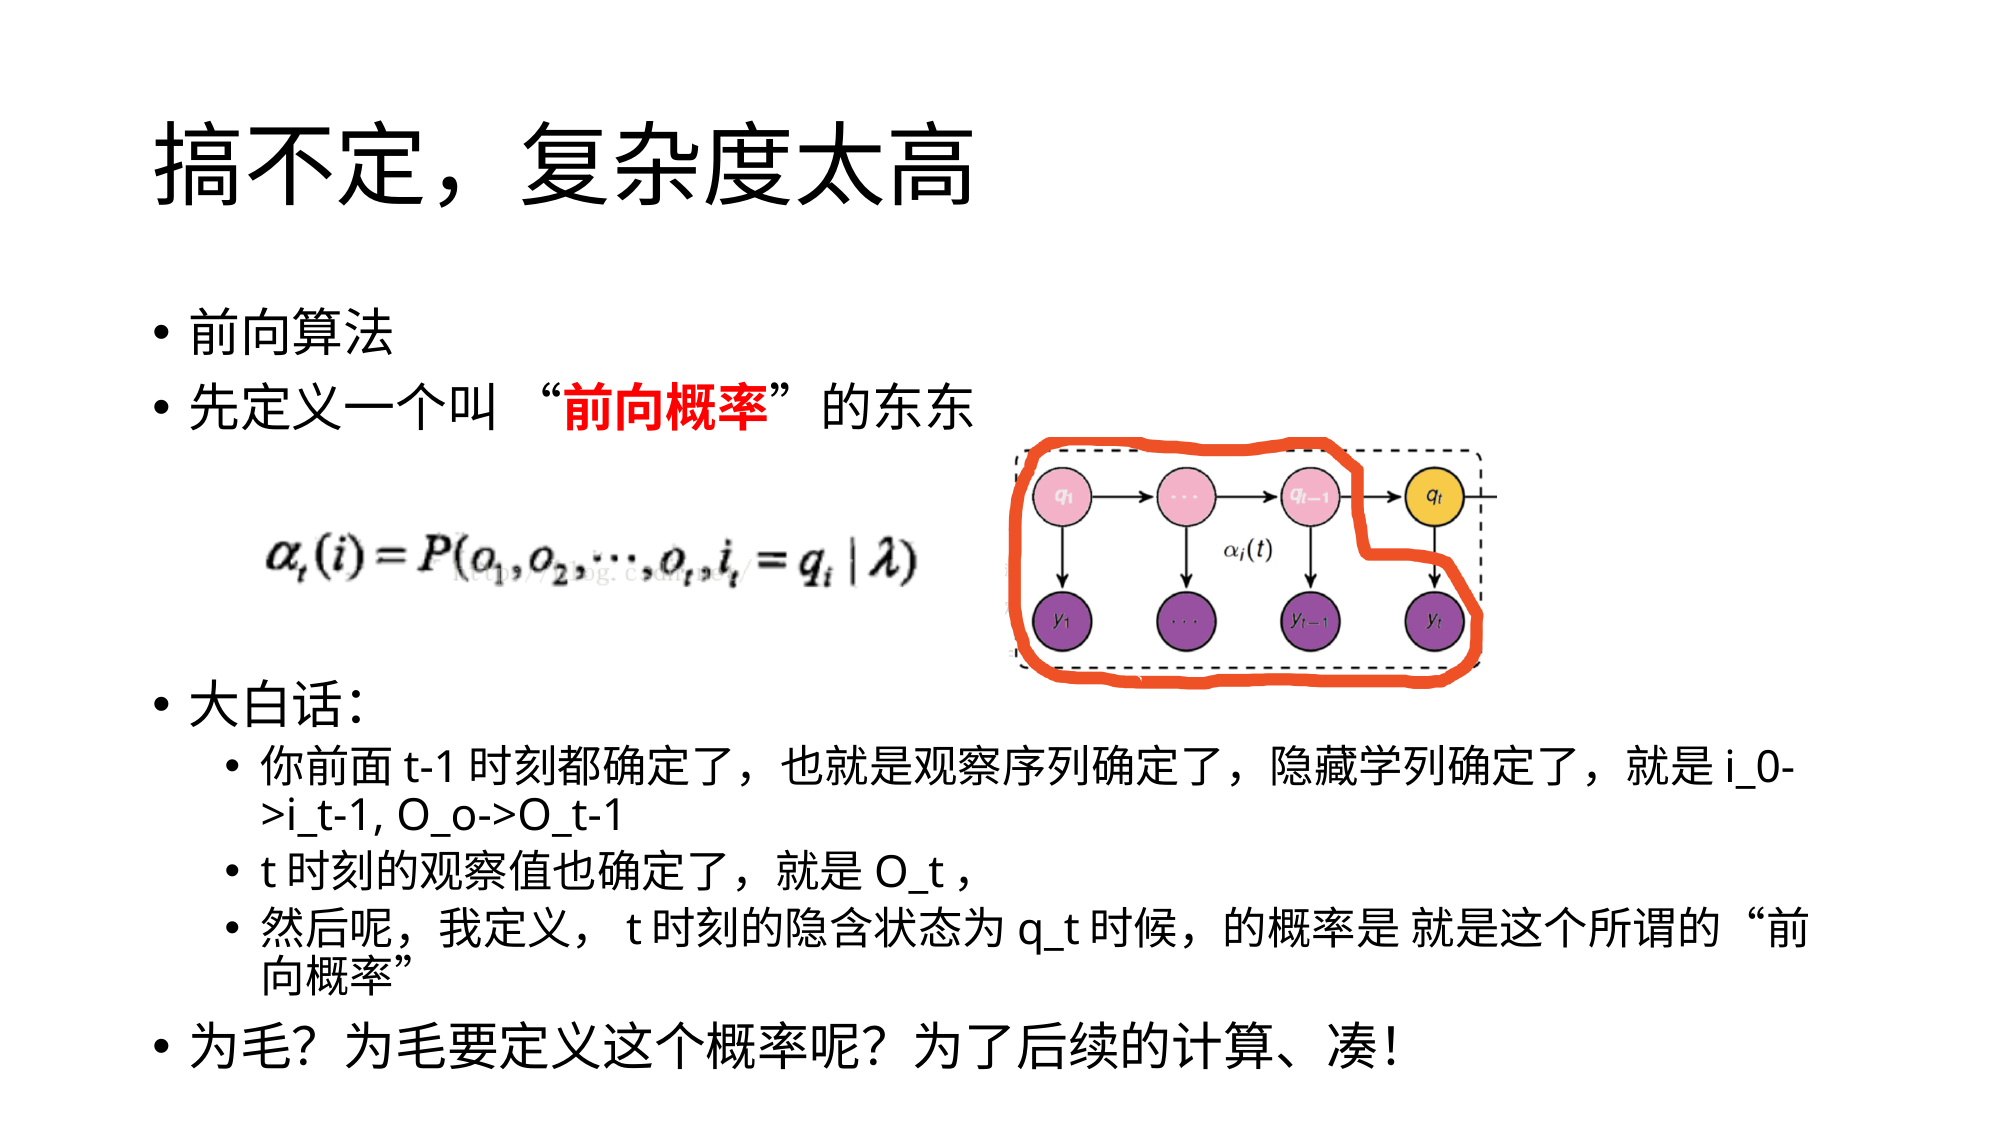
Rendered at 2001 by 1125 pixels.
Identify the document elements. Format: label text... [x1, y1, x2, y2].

list 前向算法 先定义一个叫 “前向概率”的东东 大白话： 你前面t-1时刻都确定了，也就是观察序列确定了，隐藏学列确定了，就是i_0->i_t-1, O_o->O_t-1 t时刻的观察值也确定了，就是O_t， 然后呢，我定义，t时刻的隐含状态为q_t时候，的概率是 就是这个所谓的“前向概率” 为毛？为毛要定义这个概率呢？为了后续的计算、凑！ [137, 299, 1863, 1088]
picture [999, 437, 1497, 692]
picture [239, 513, 937, 616]
title 搞不定，复杂度太高 [137, 59, 1863, 278]
